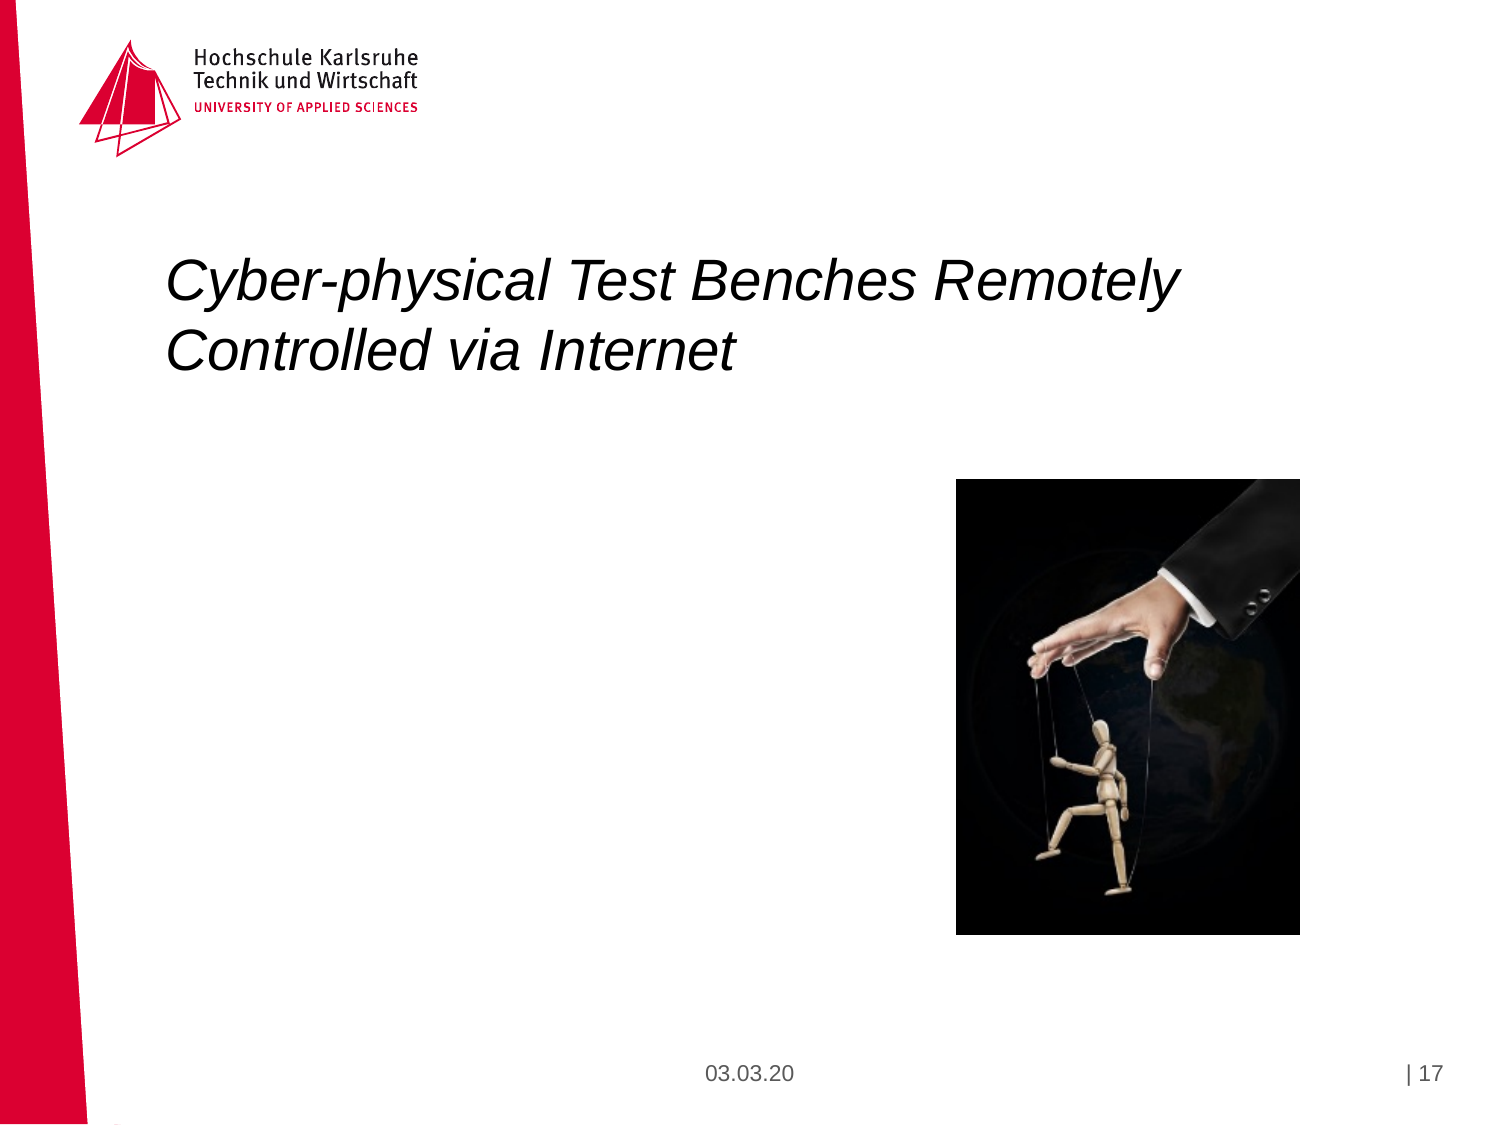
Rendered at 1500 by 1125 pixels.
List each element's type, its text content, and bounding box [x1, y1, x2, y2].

text_box Cyber-physical Test Benches Remotely Controlled via Internet [165, 222, 1450, 402]
picture [956, 479, 1300, 936]
text_box 03.03.20 [574, 1042, 925, 1103]
text_box | 10 [1009, 1042, 1444, 1103]
